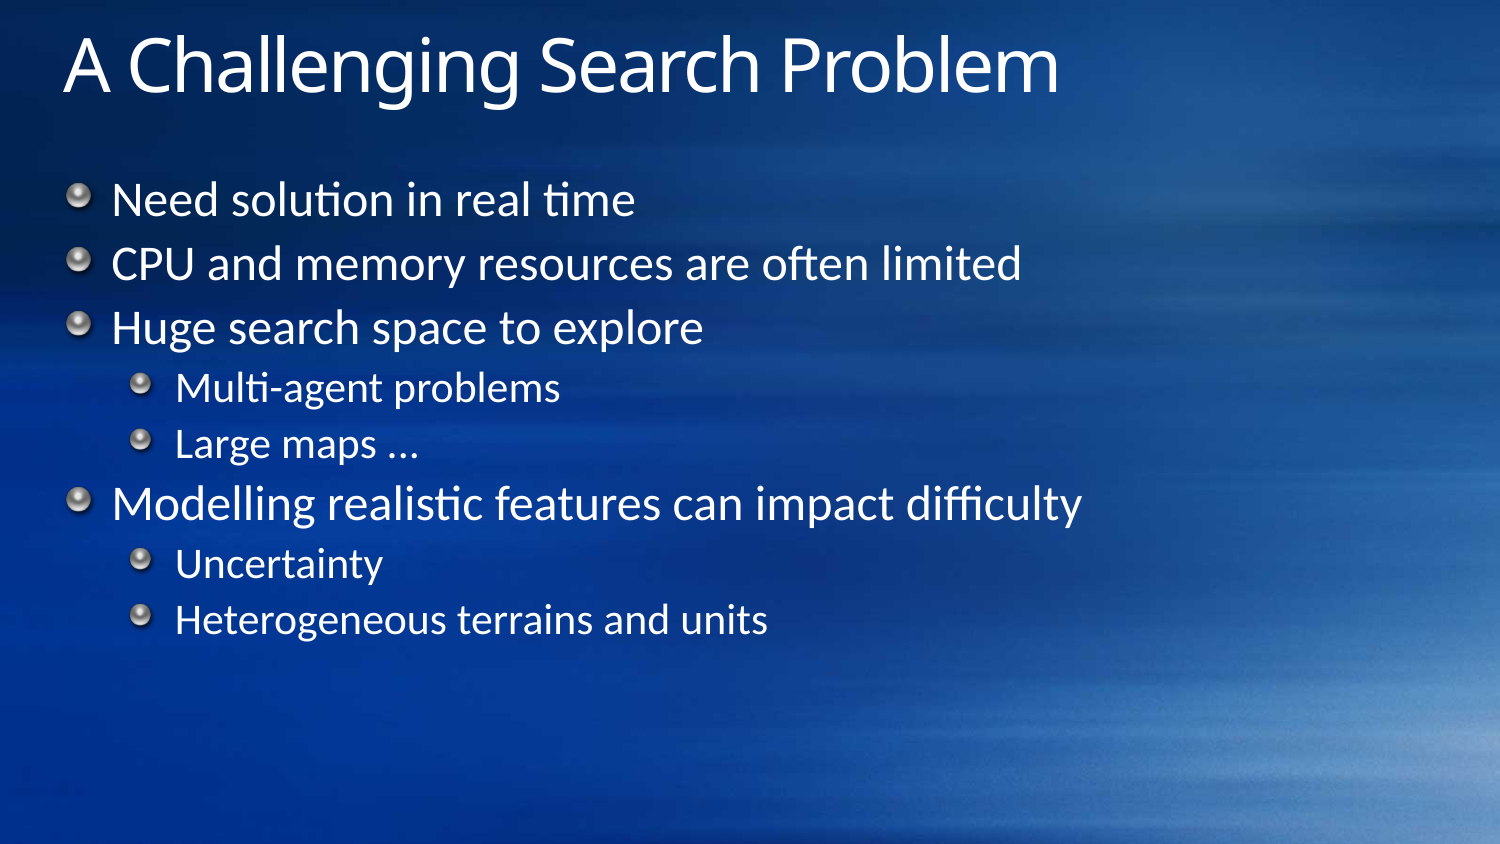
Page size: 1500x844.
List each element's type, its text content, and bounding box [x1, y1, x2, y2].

title A Challenging Search Problem [63, 28, 1438, 110]
picture [0, 0, 1500, 844]
list Need solution in real time CPU and memory resources are often limited Huge search space to explore Multi-agent problems Large maps ... Modelling realistic features can impact difficulty Uncertainty Heterogeneous terrains and units [62, 173, 1438, 662]
